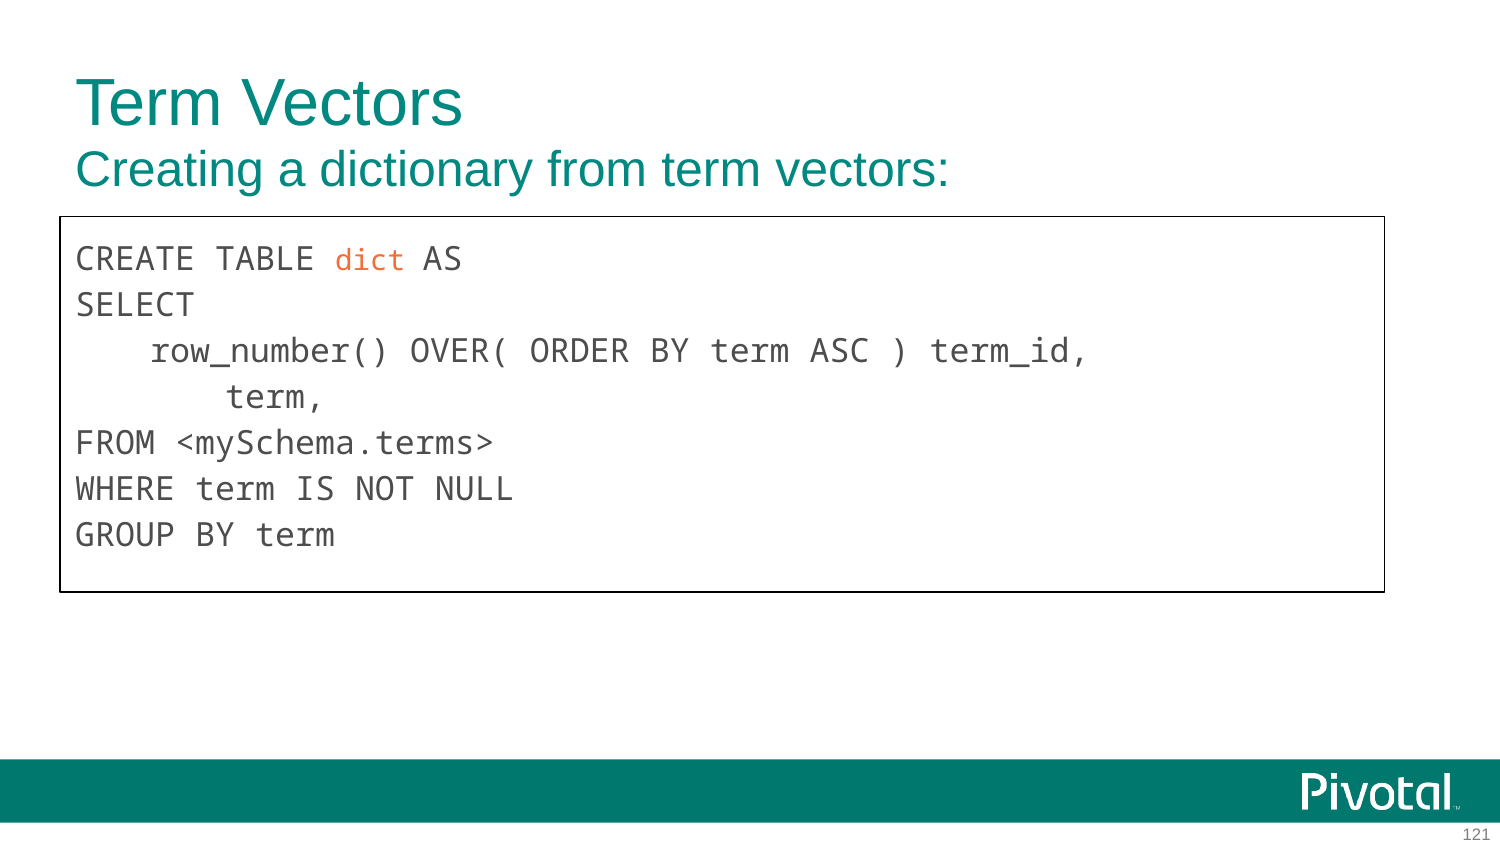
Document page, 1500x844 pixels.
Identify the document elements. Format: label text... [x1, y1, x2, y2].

list CREATE TABLE dict AS SELECT row_number() OVER( ORDER BY term ASC ) term_id, term, FROM <mySchema.terms> WHERE term IS NOT NULL GROUP BY term [60, 216, 1385, 593]
title Creating a dictionary from term vectors: [60, 128, 1440, 204]
picture [1302, 773, 1460, 810]
title Term Vectors [60, 53, 1440, 128]
